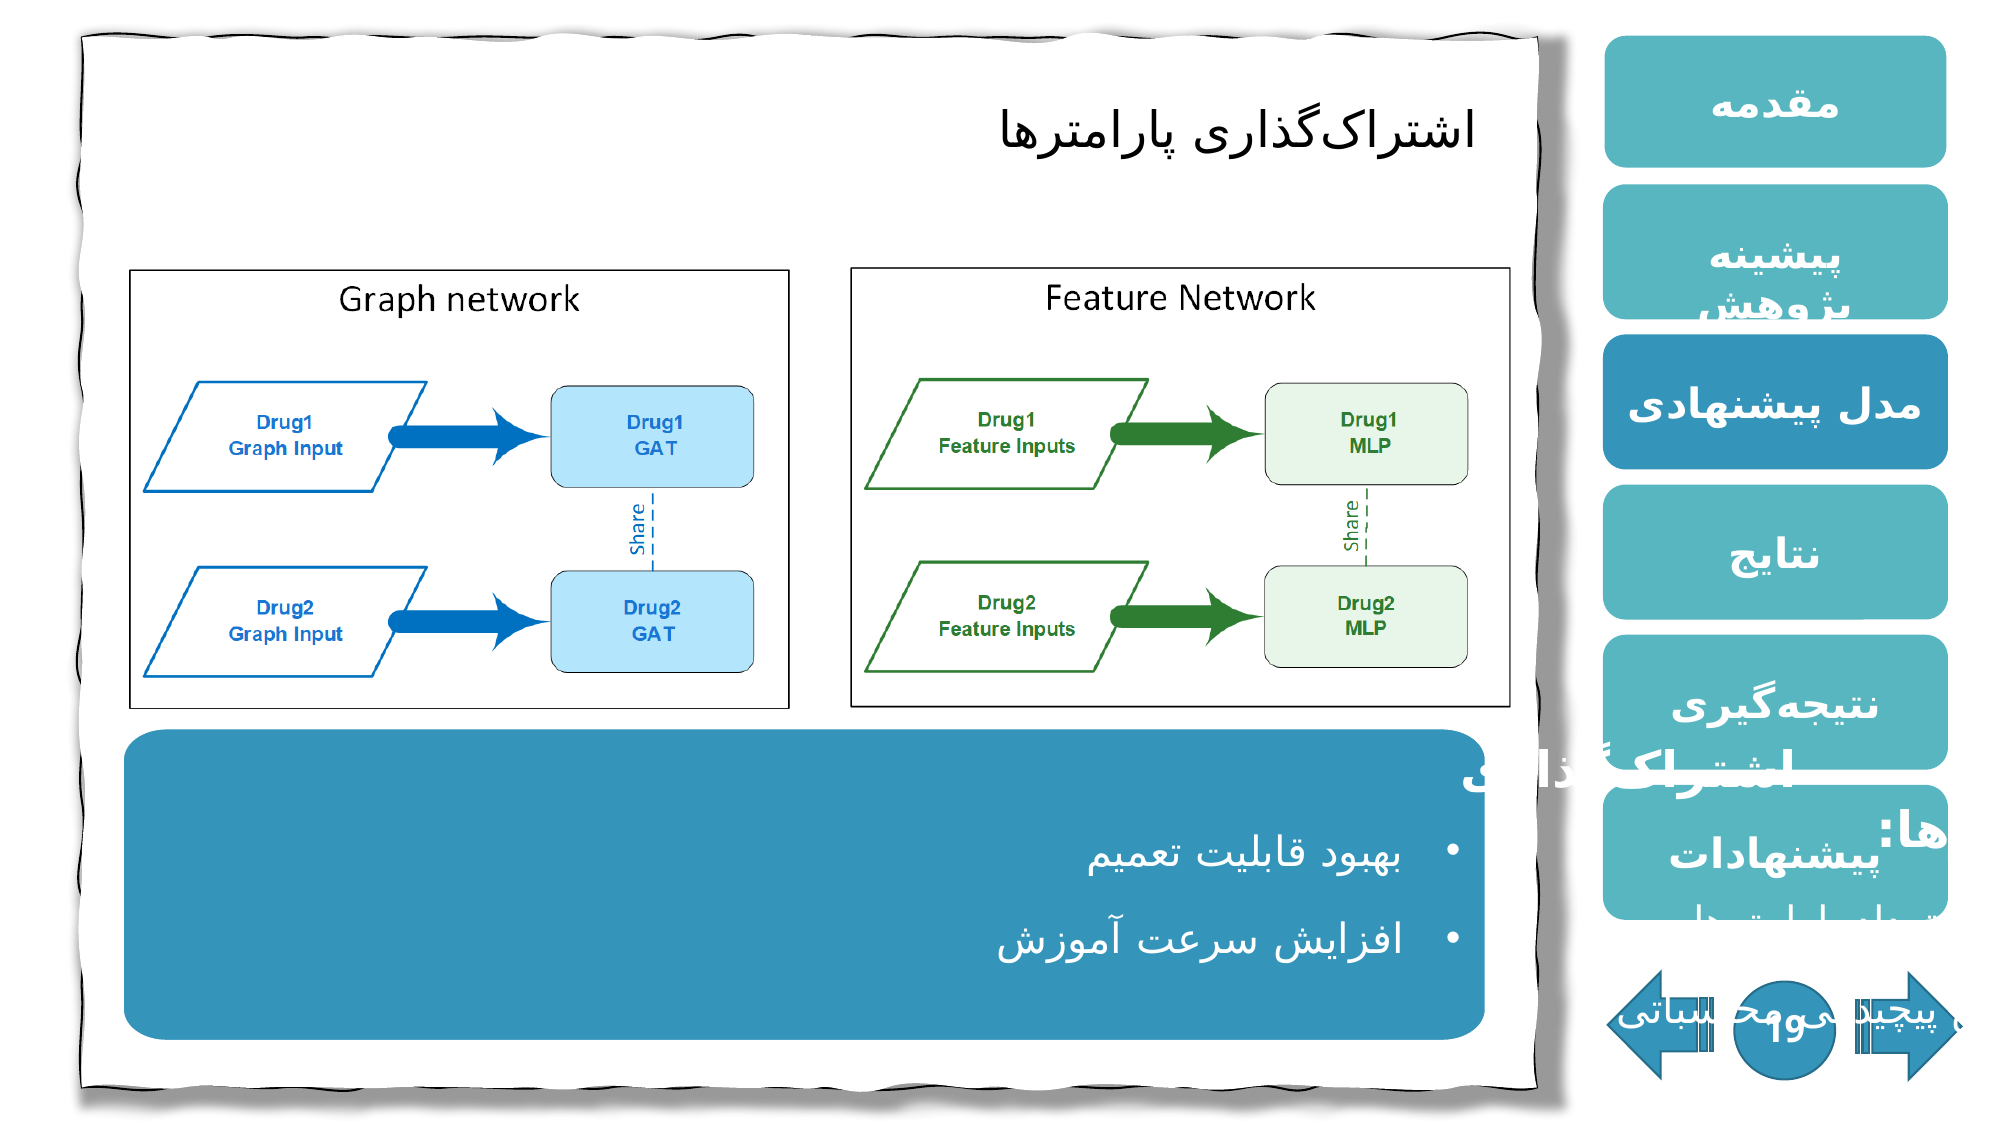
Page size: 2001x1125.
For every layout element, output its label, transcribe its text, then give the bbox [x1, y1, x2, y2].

slide_number 19 [1741, 997, 1829, 1064]
title اشتراک‌گذاری پارامترها [137, 59, 1493, 204]
picture [128, 260, 1511, 709]
text_box بهبود قابلیت تعمیم افزایش سرعت آموزش مزایای اشتراک‌گذاری پارامترها: کاهش تعداد پارامترها کاهش پیچیدگی محاسباتی [121, 727, 1487, 1042]
